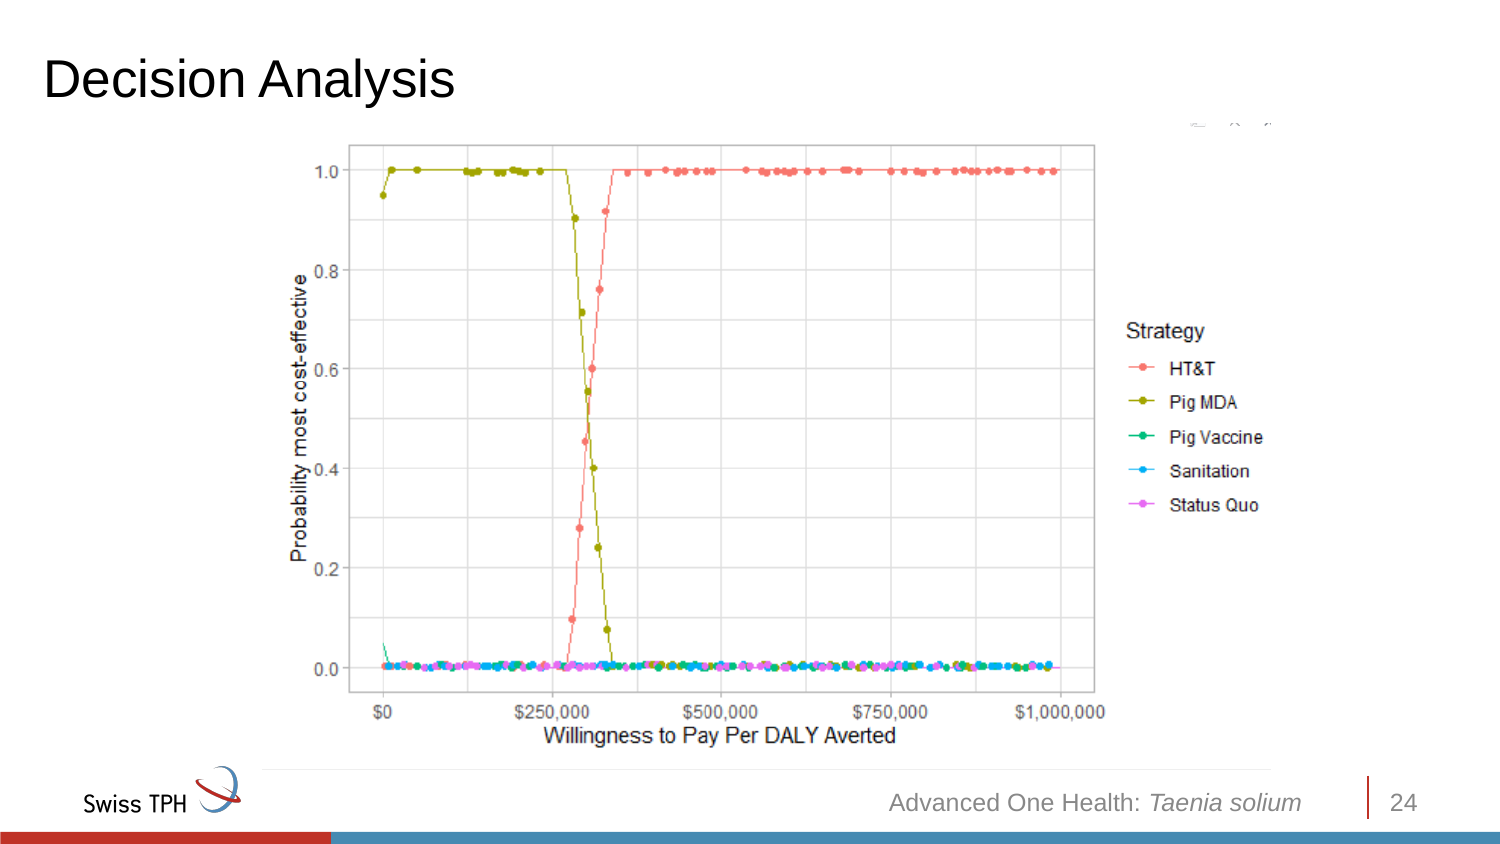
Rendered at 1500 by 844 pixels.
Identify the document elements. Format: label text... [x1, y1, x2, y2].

picture [84, 123, 1272, 817]
text_box Decision Analysis [28, 29, 1427, 124]
